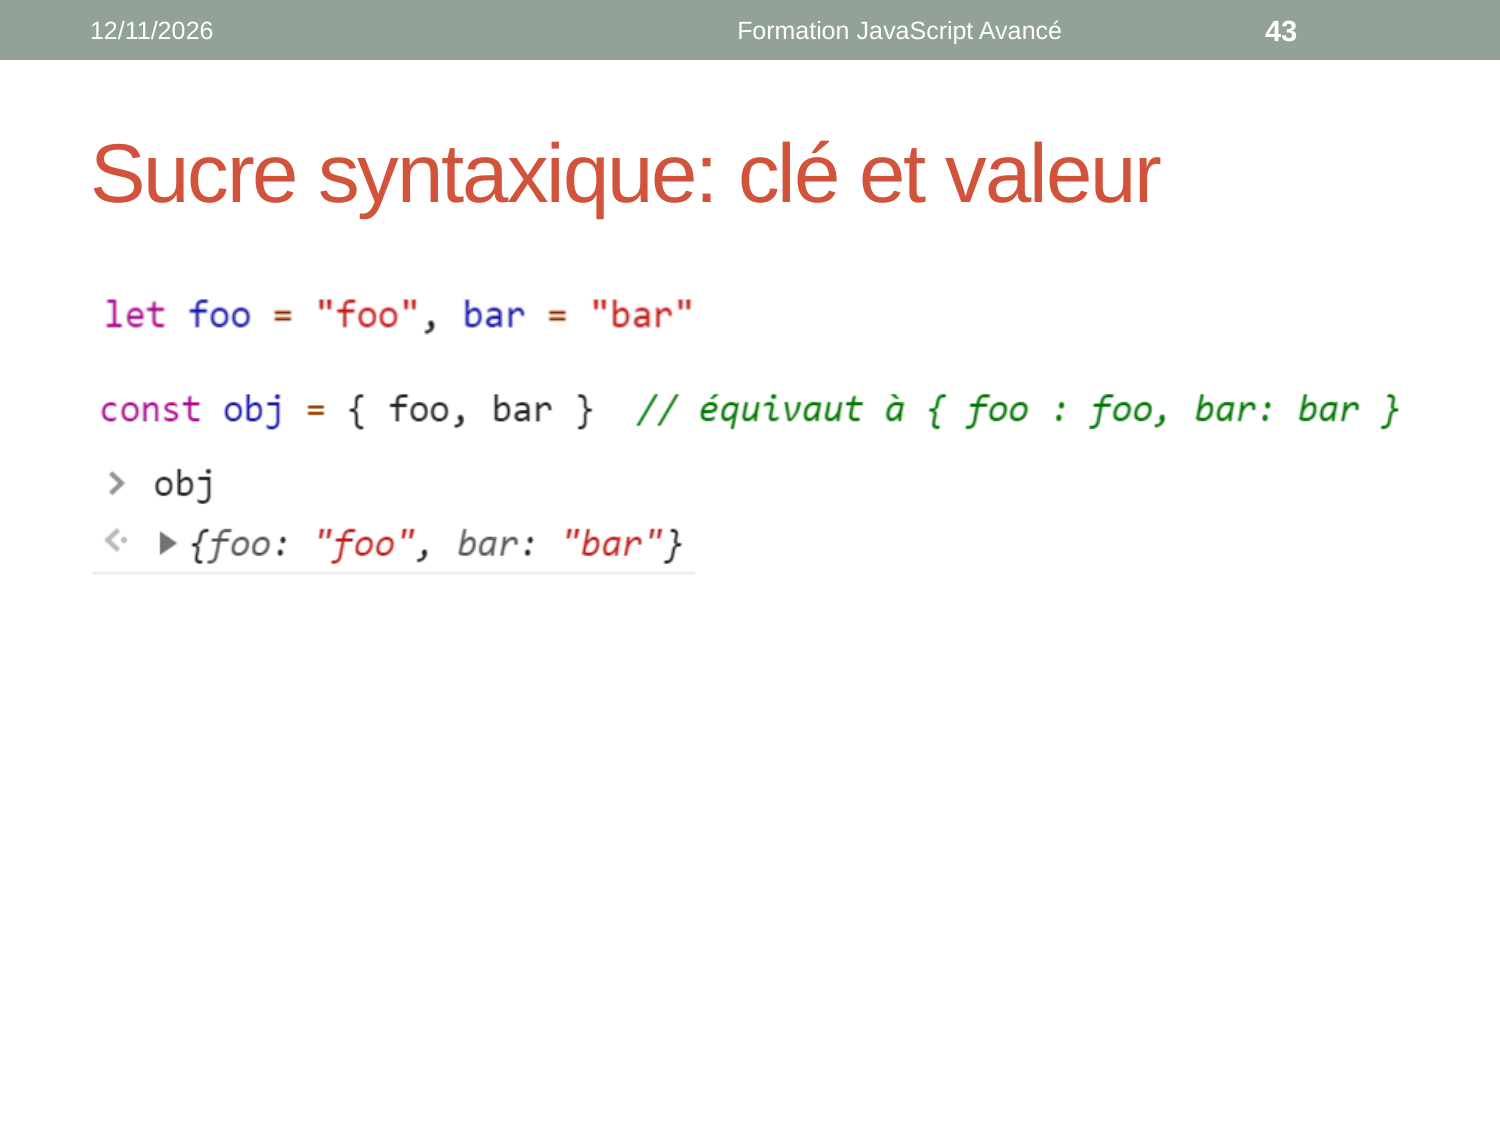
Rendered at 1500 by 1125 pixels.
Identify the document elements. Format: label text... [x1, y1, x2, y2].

picture [92, 463, 695, 575]
footer Formation JavaScript Avancé [562, 3, 1238, 57]
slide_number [75, 3, 550, 57]
picture [92, 283, 715, 354]
picture [631, 385, 1408, 434]
slide_number 43 [1250, 3, 1425, 57]
title Sucre syntaxique: clé et valeur [75, 87, 1425, 250]
picture [92, 385, 608, 436]
